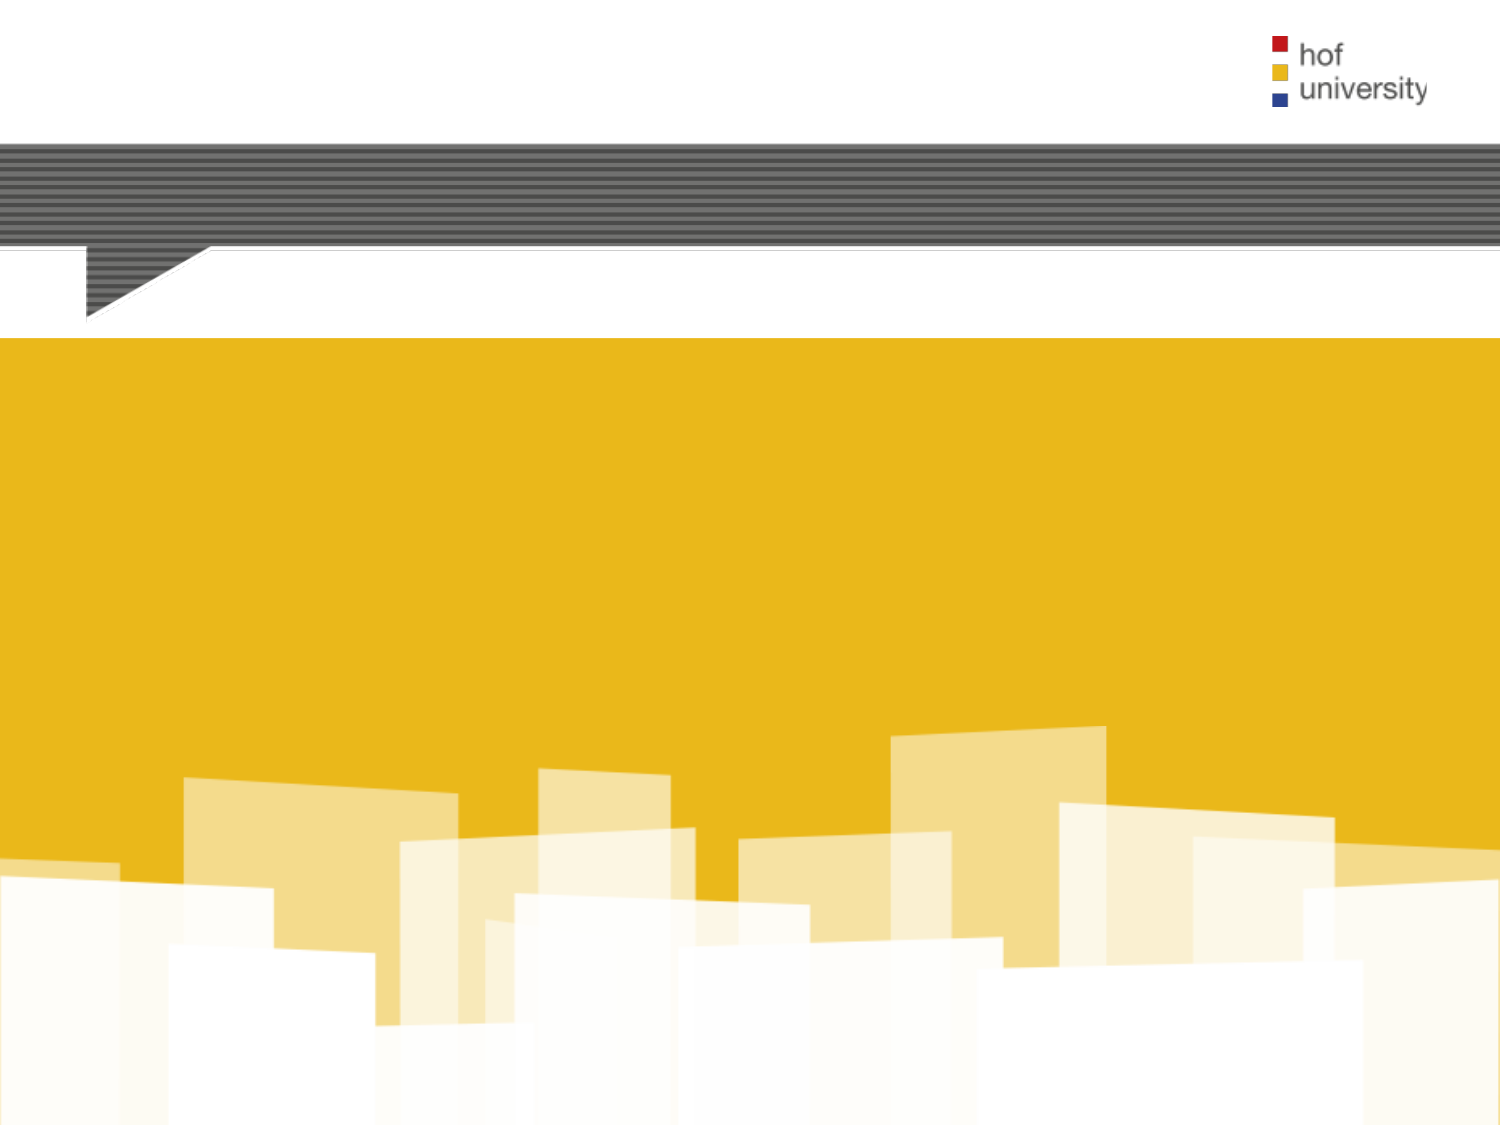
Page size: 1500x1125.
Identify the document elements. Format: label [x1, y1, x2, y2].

picture [0, 726, 1500, 1125]
